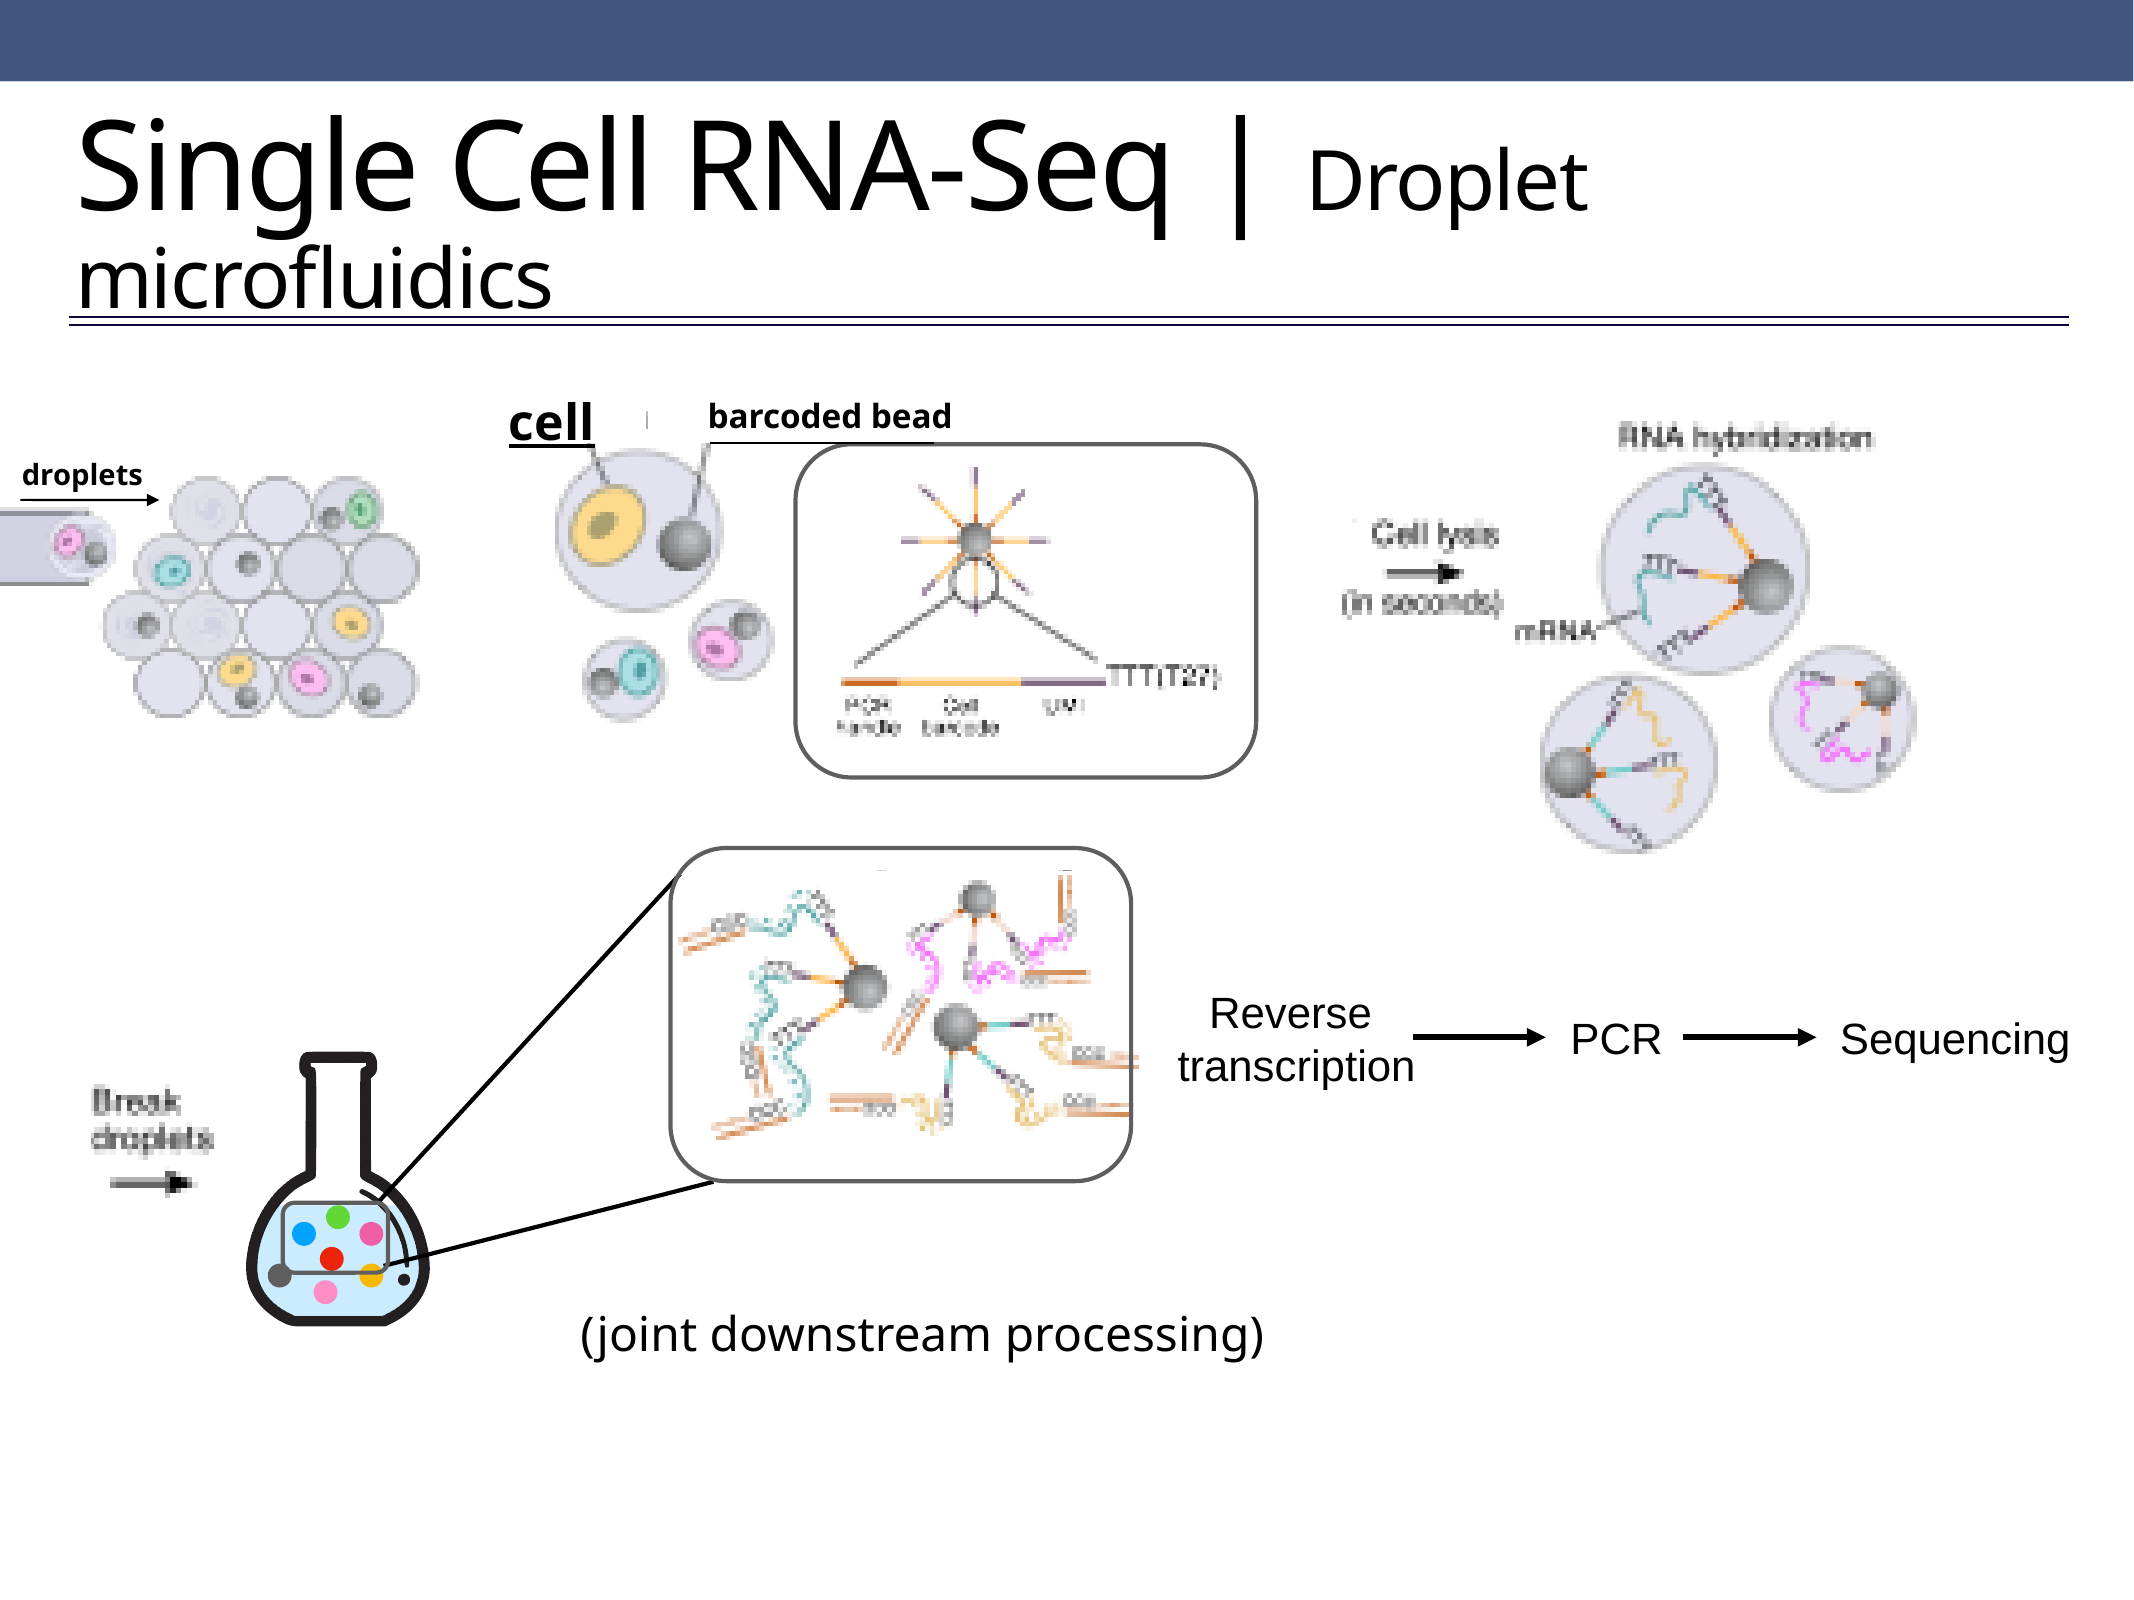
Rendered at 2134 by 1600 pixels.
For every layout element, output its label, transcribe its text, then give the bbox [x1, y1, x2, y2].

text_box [452, 256, 1973, 895]
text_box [245, 1051, 431, 1327]
text_box Single Cell RNA-Seq | Droplet microfluidics [66, 122, 2067, 307]
picture [0, 248, 434, 780]
text_box [0, 0, 2134, 82]
text_box [1412, 1031, 1546, 1044]
text_box (joint downstream processing) [477, 1295, 1369, 1370]
text_box Sequencing [1831, 1002, 2080, 1072]
text_box PCR [1562, 1002, 1672, 1072]
text_box Reverse transcription [1169, 976, 1425, 1099]
picture [662, 870, 1140, 1212]
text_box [0, 1020, 227, 1445]
text_box [1683, 1031, 1817, 1044]
